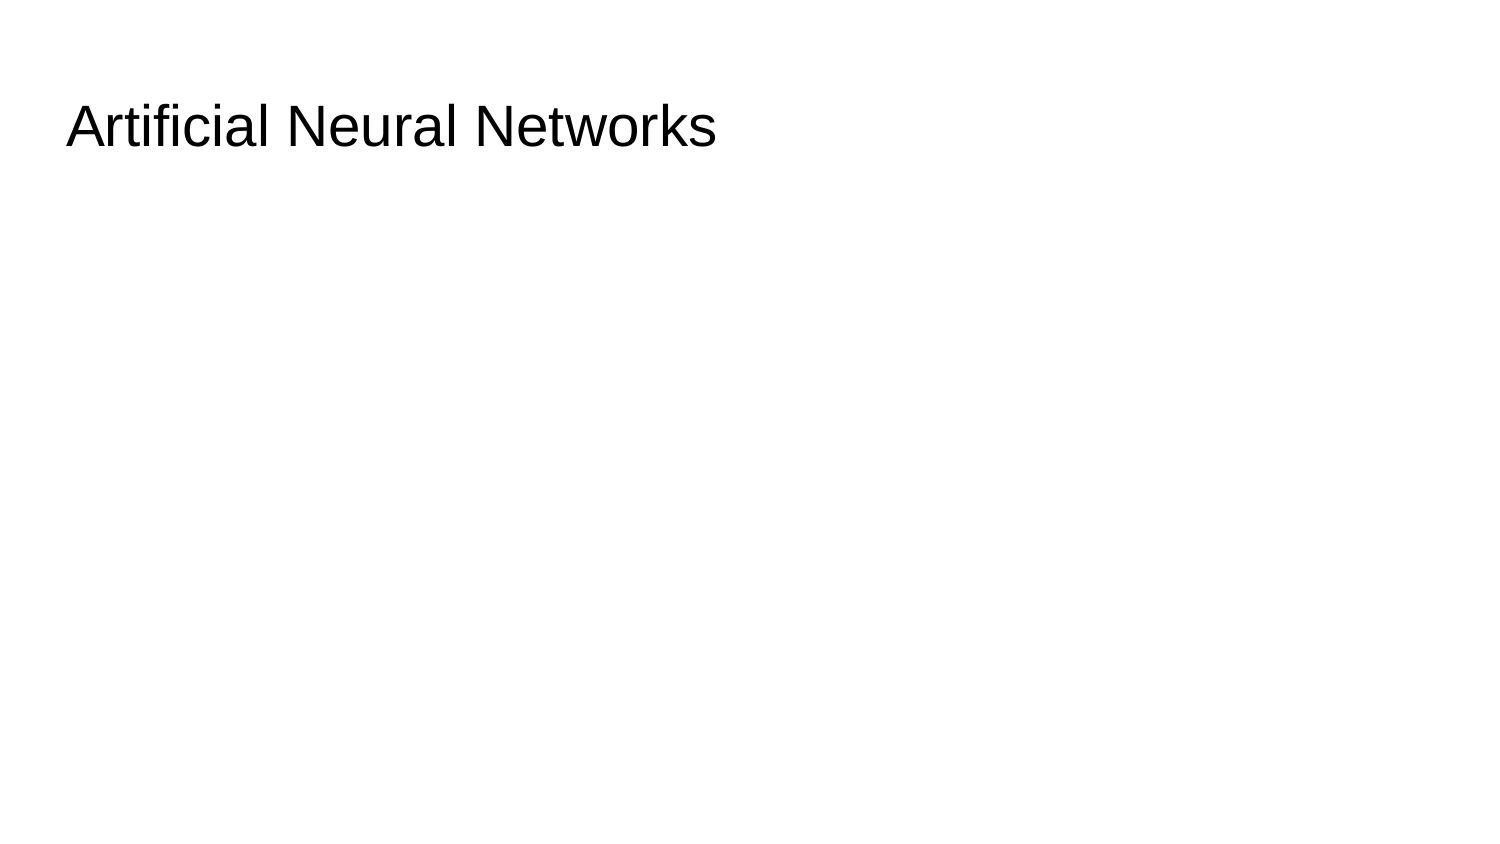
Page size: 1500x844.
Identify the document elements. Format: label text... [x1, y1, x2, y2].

title Artificial Neural Networks [51, 72, 1449, 167]
